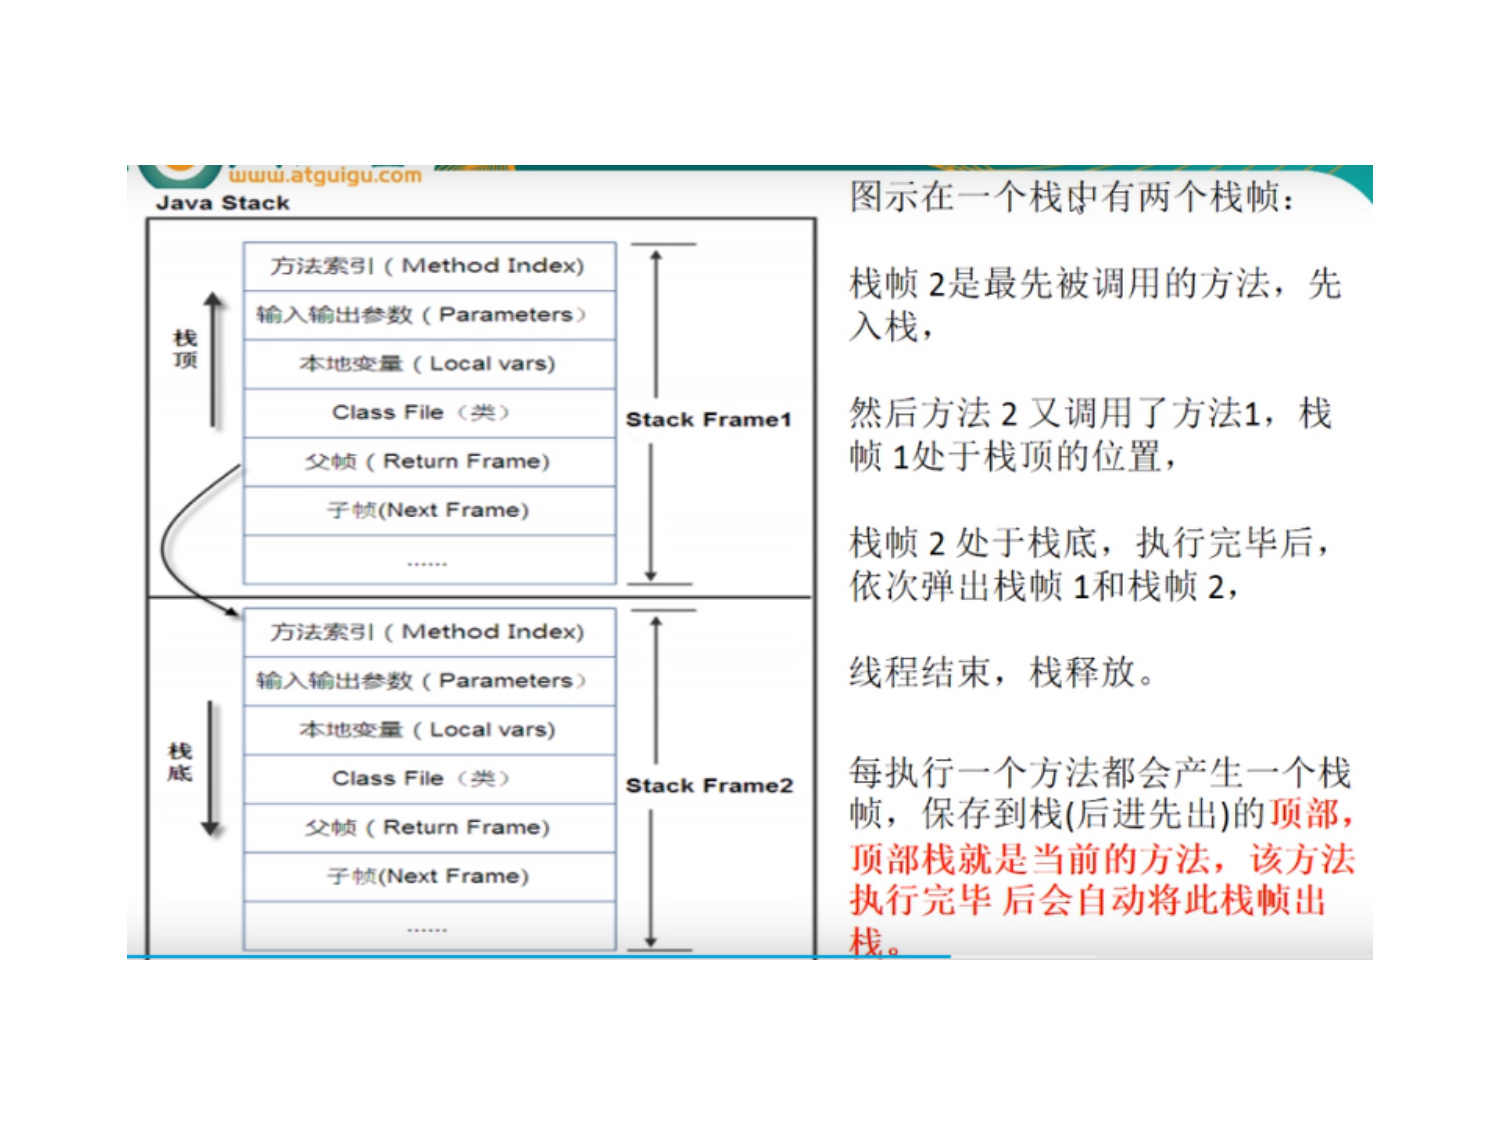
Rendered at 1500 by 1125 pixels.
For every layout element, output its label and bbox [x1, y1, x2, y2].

picture [127, 165, 1373, 960]
